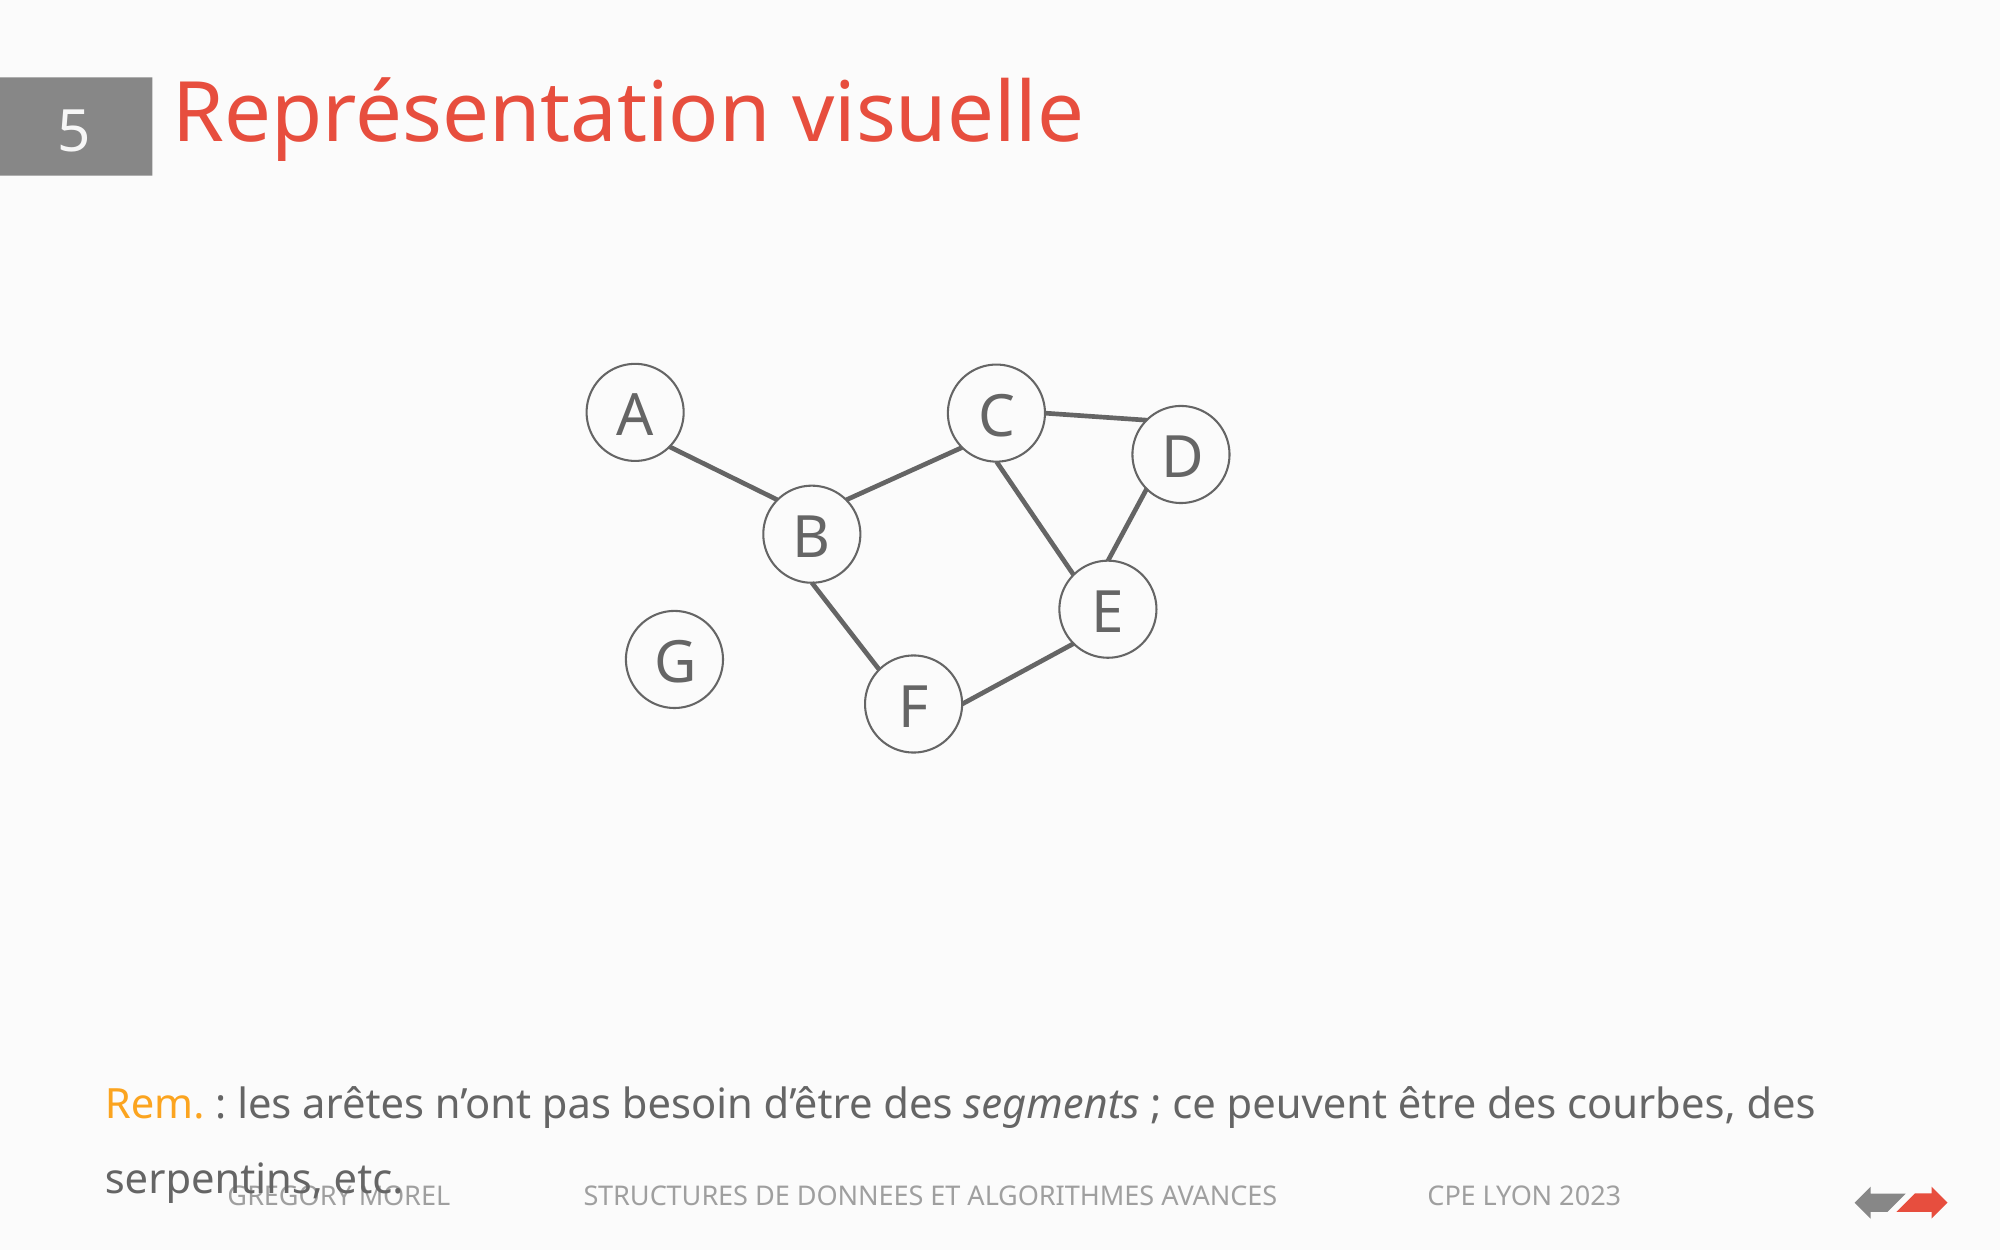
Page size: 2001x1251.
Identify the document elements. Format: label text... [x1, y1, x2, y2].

slide_number 5 [13, 85, 134, 162]
title Représentation visuelle [158, 19, 1659, 168]
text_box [586, 363, 1230, 753]
